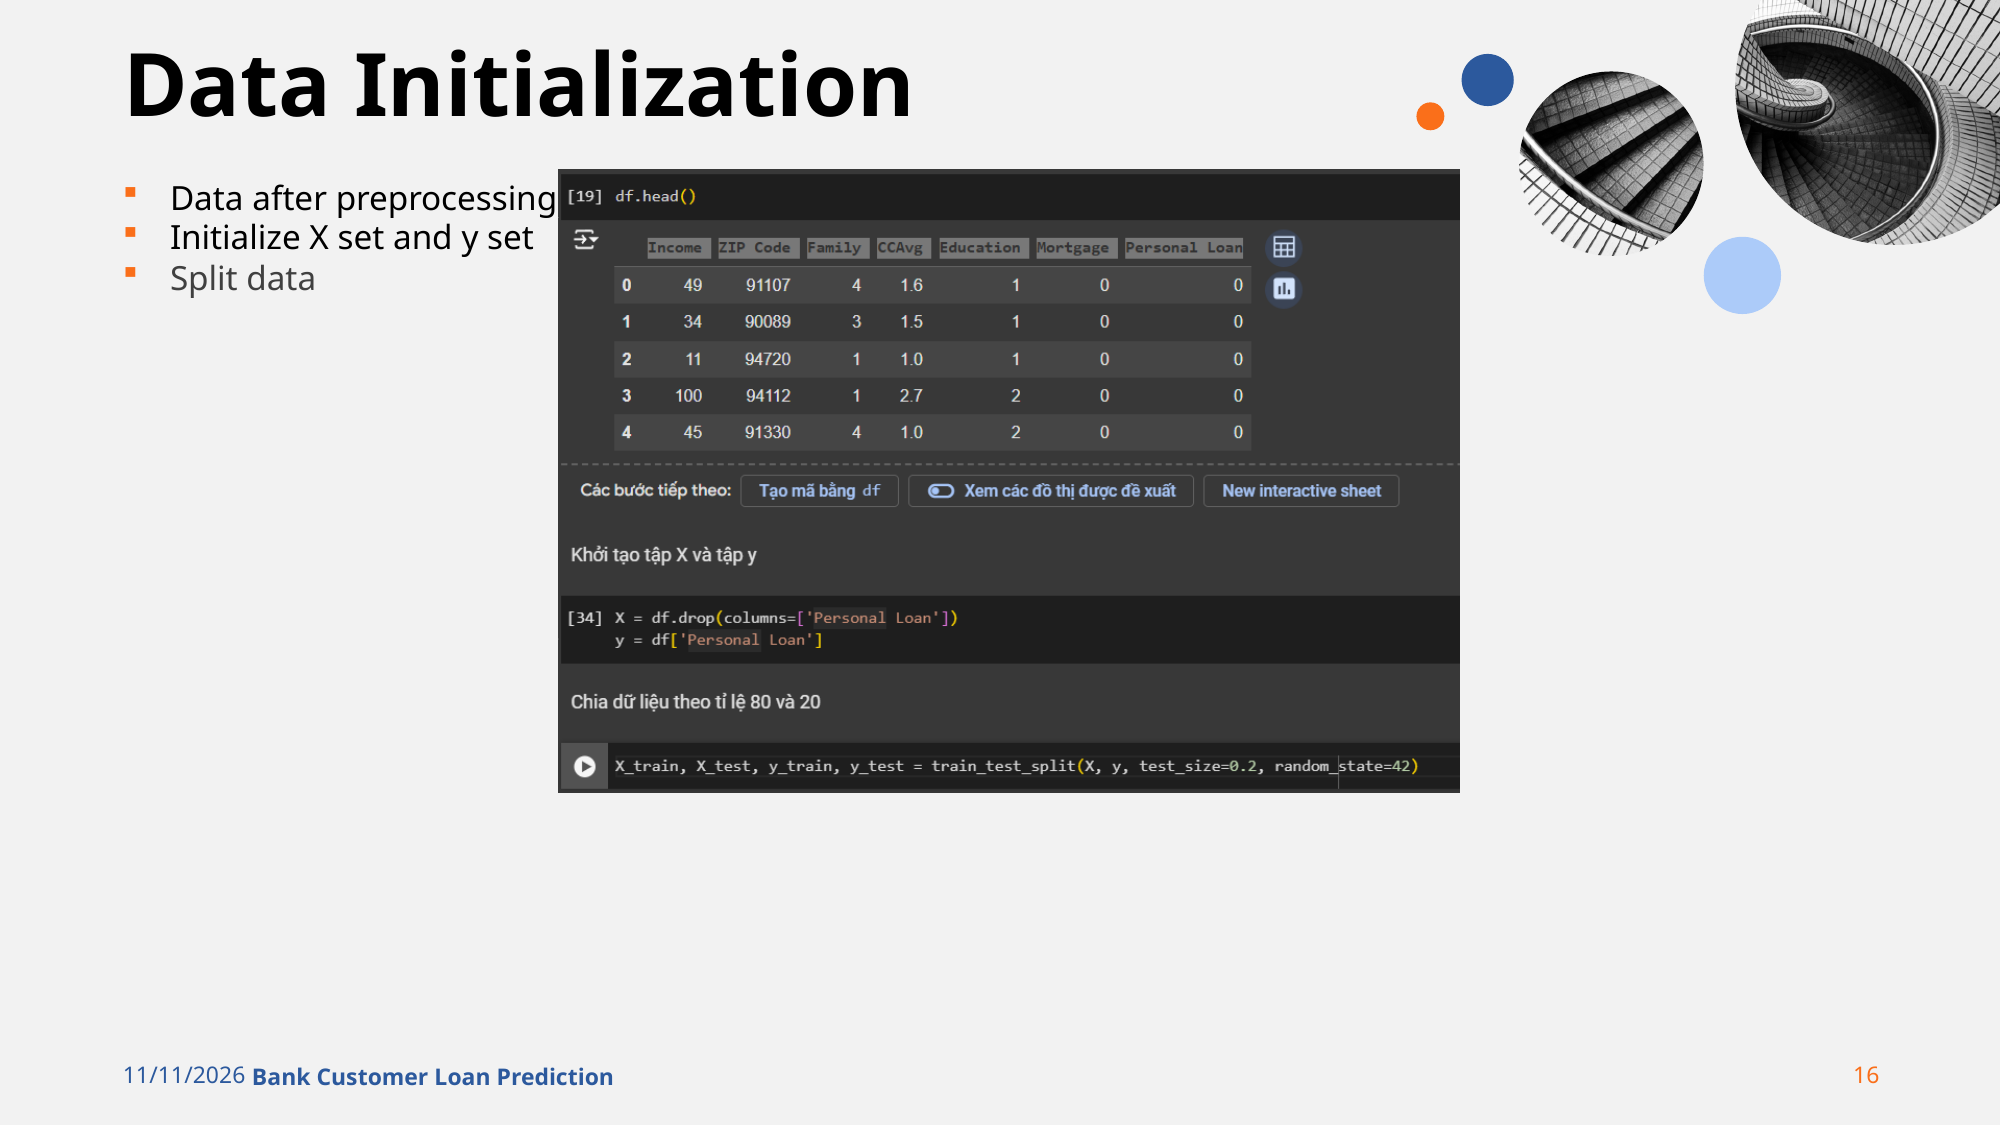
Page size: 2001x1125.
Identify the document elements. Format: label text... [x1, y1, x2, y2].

text_box Data after preprocessing Initialize X set and y set Split data [108, 169, 558, 304]
title Data Initialization [108, 33, 1438, 169]
picture [1519, 0, 2000, 256]
picture [558, 169, 1460, 793]
